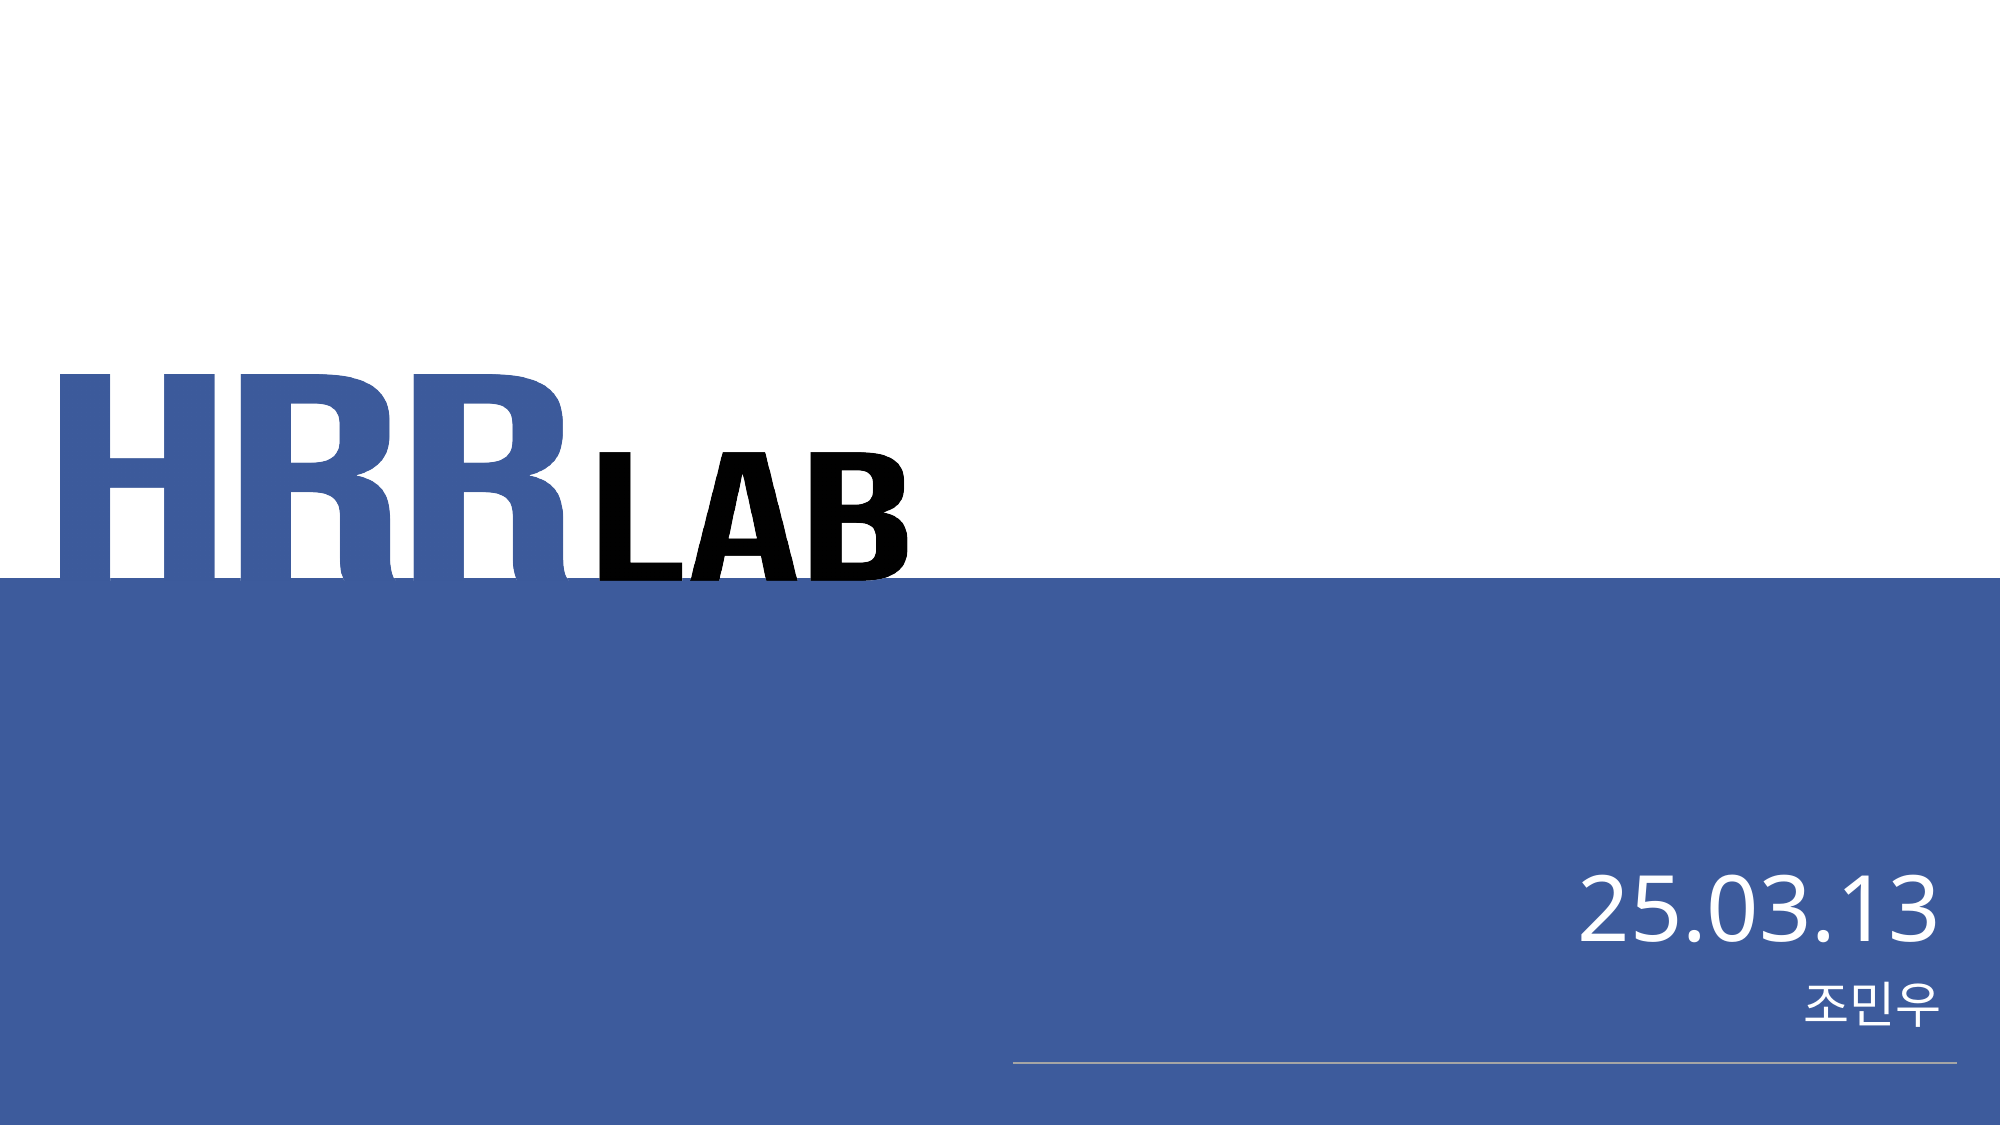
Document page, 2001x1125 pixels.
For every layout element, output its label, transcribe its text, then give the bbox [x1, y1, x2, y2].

title 25.03.13 [852, 851, 1957, 973]
subtitle 조민우 [587, 972, 1957, 1063]
picture [20, 256, 946, 724]
